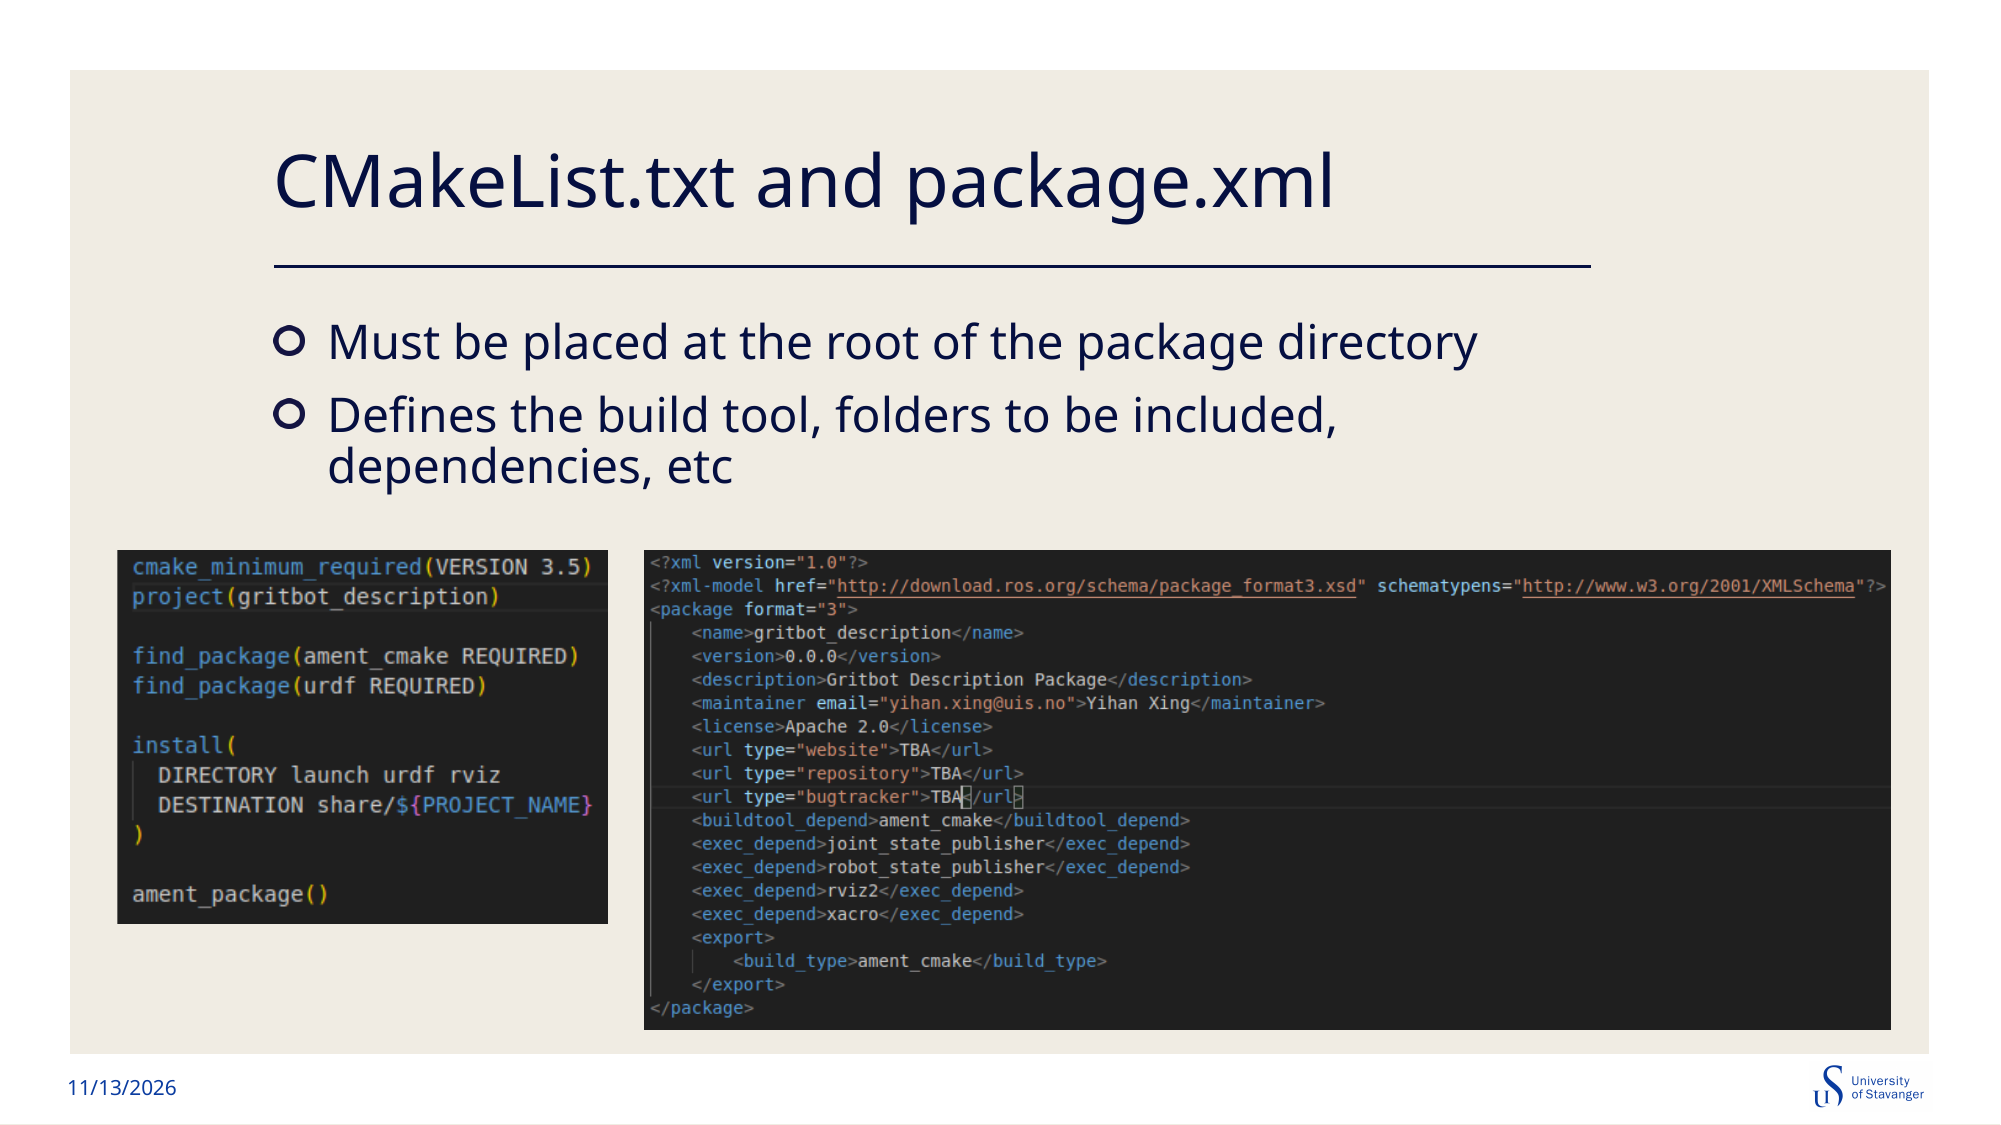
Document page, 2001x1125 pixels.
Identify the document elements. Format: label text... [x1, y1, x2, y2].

picture [1809, 1061, 1933, 1112]
title CMakeList.txt and package.xml [274, 144, 1591, 258]
picture [273, 398, 305, 429]
picture [273, 325, 305, 356]
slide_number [67, 1074, 518, 1125]
list Must be placed at the root of the package directory Defines the build tool, folders to be included, dependencies, etc [273, 317, 1591, 967]
picture [644, 550, 1891, 1030]
picture [117, 550, 612, 927]
